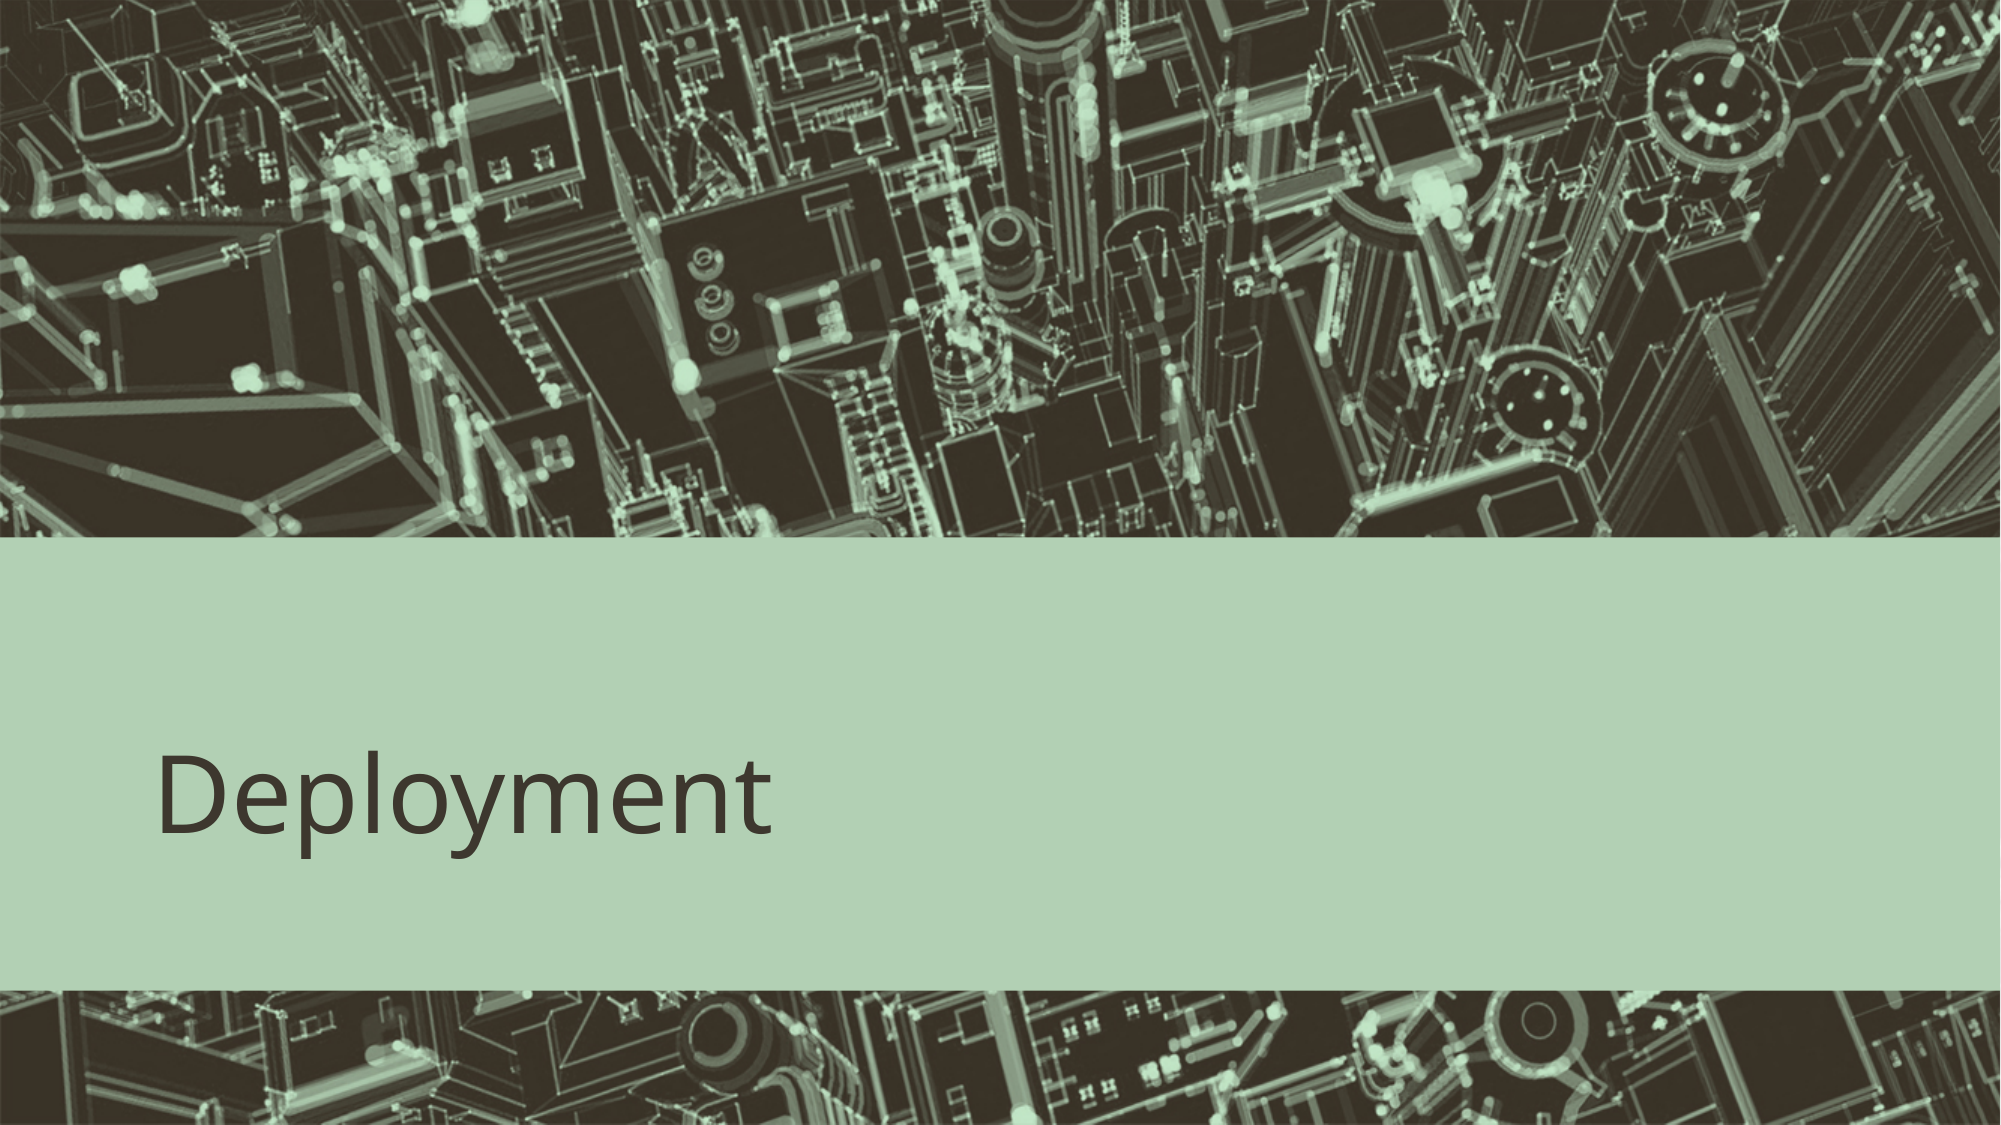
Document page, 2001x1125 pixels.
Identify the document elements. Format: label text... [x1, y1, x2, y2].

picture [0, 0, 2001, 1125]
title Deployment [138, 562, 1713, 865]
